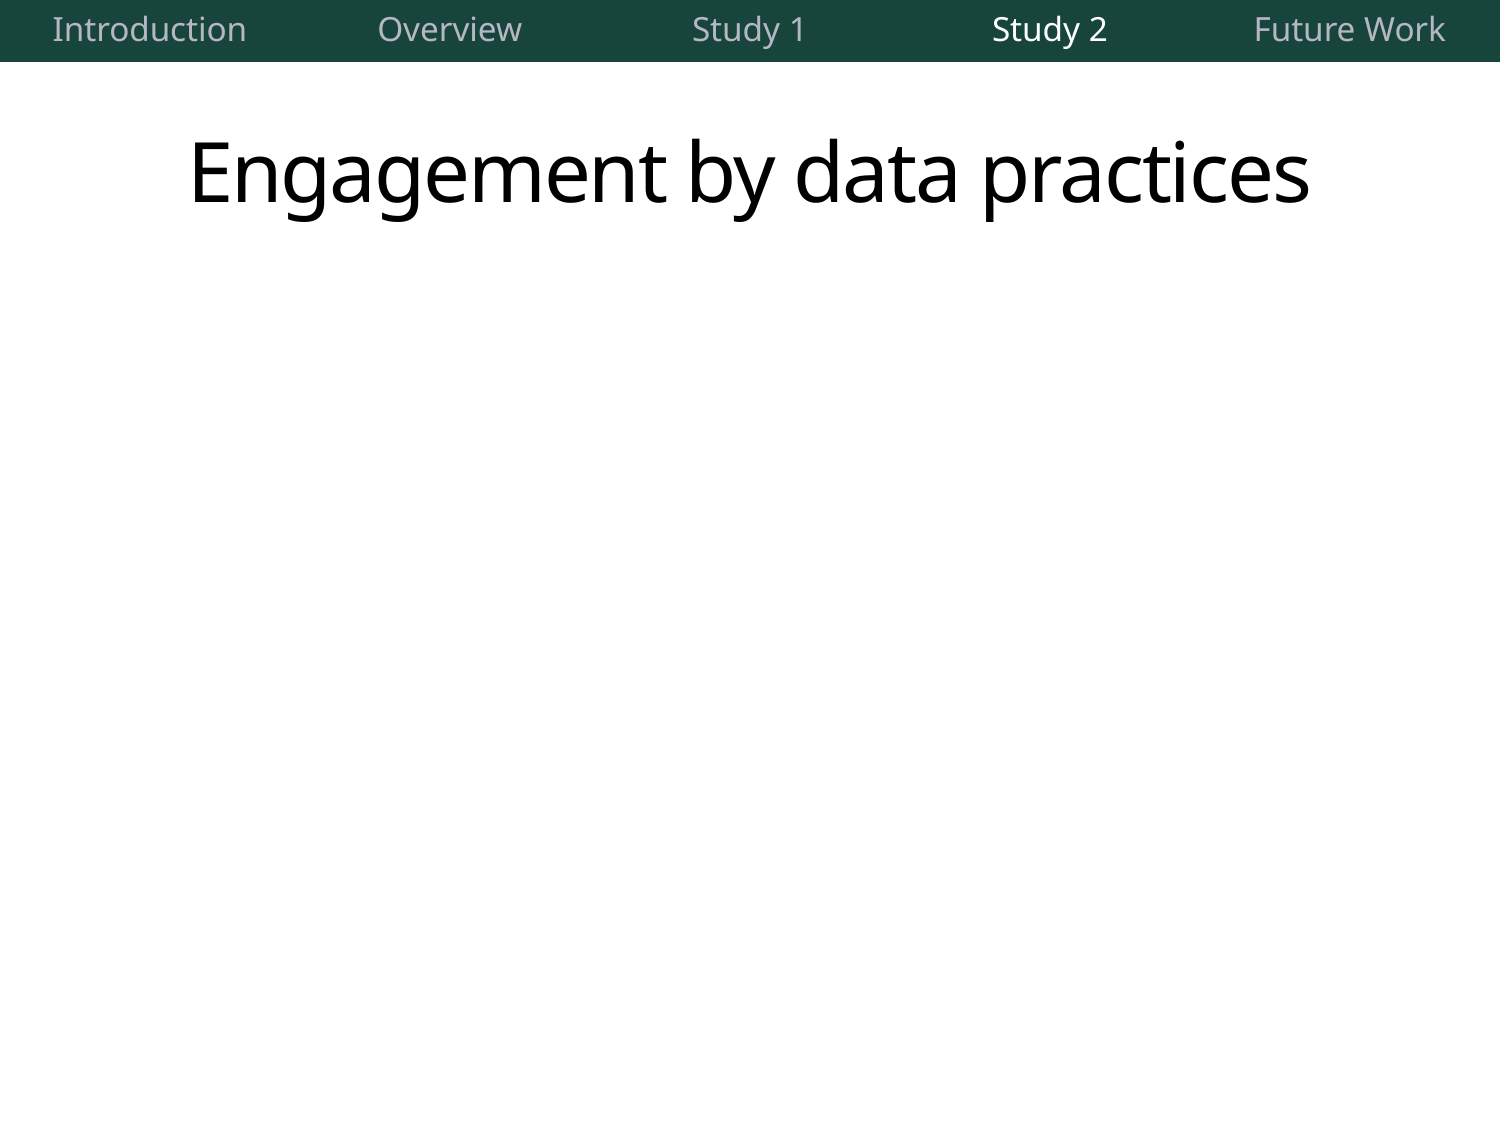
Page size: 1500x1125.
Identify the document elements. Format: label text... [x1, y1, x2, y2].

table_header Introduction [0, 0, 300, 62]
table_header Overview [300, 0, 600, 62]
table_header Study 2 [900, 0, 1200, 62]
table_header Future Work [1200, 0, 1500, 62]
table_header Study 1 [600, 0, 900, 62]
title Engagement by data practices [75, 87, 1425, 250]
